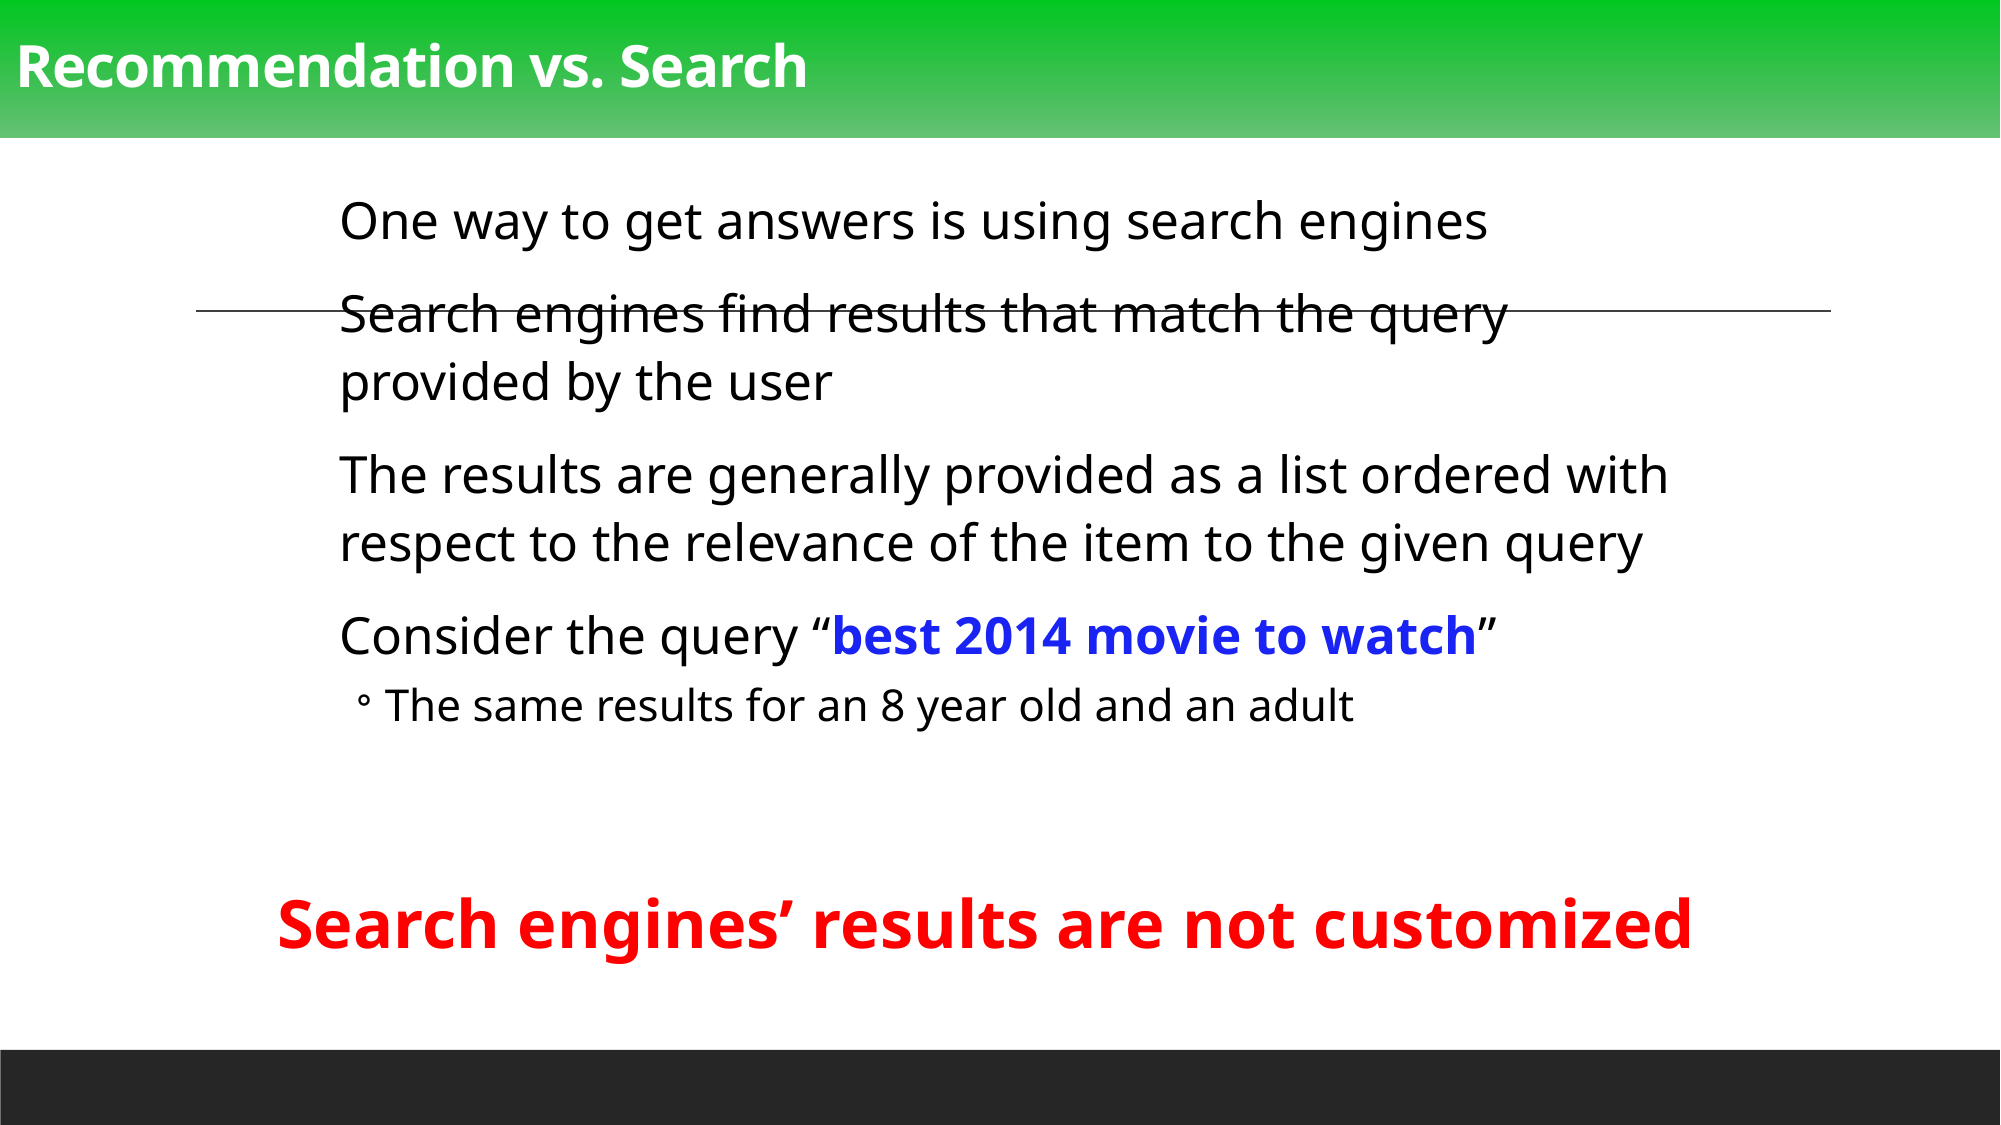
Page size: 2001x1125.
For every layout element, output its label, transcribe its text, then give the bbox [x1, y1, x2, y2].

text_box Search engines’ results are not customized [262, 874, 1775, 970]
title Recommendation vs. Search [0, 0, 2000, 138]
list One way to get answers is using search engines Search engines find results that match the query provided by the user The results are generally provided as a list ordered with respect to the relevance of the item to the given query Consider the query “best 2014 movie to watch” The same results for an 8 year old and an adult [324, 174, 1675, 800]
